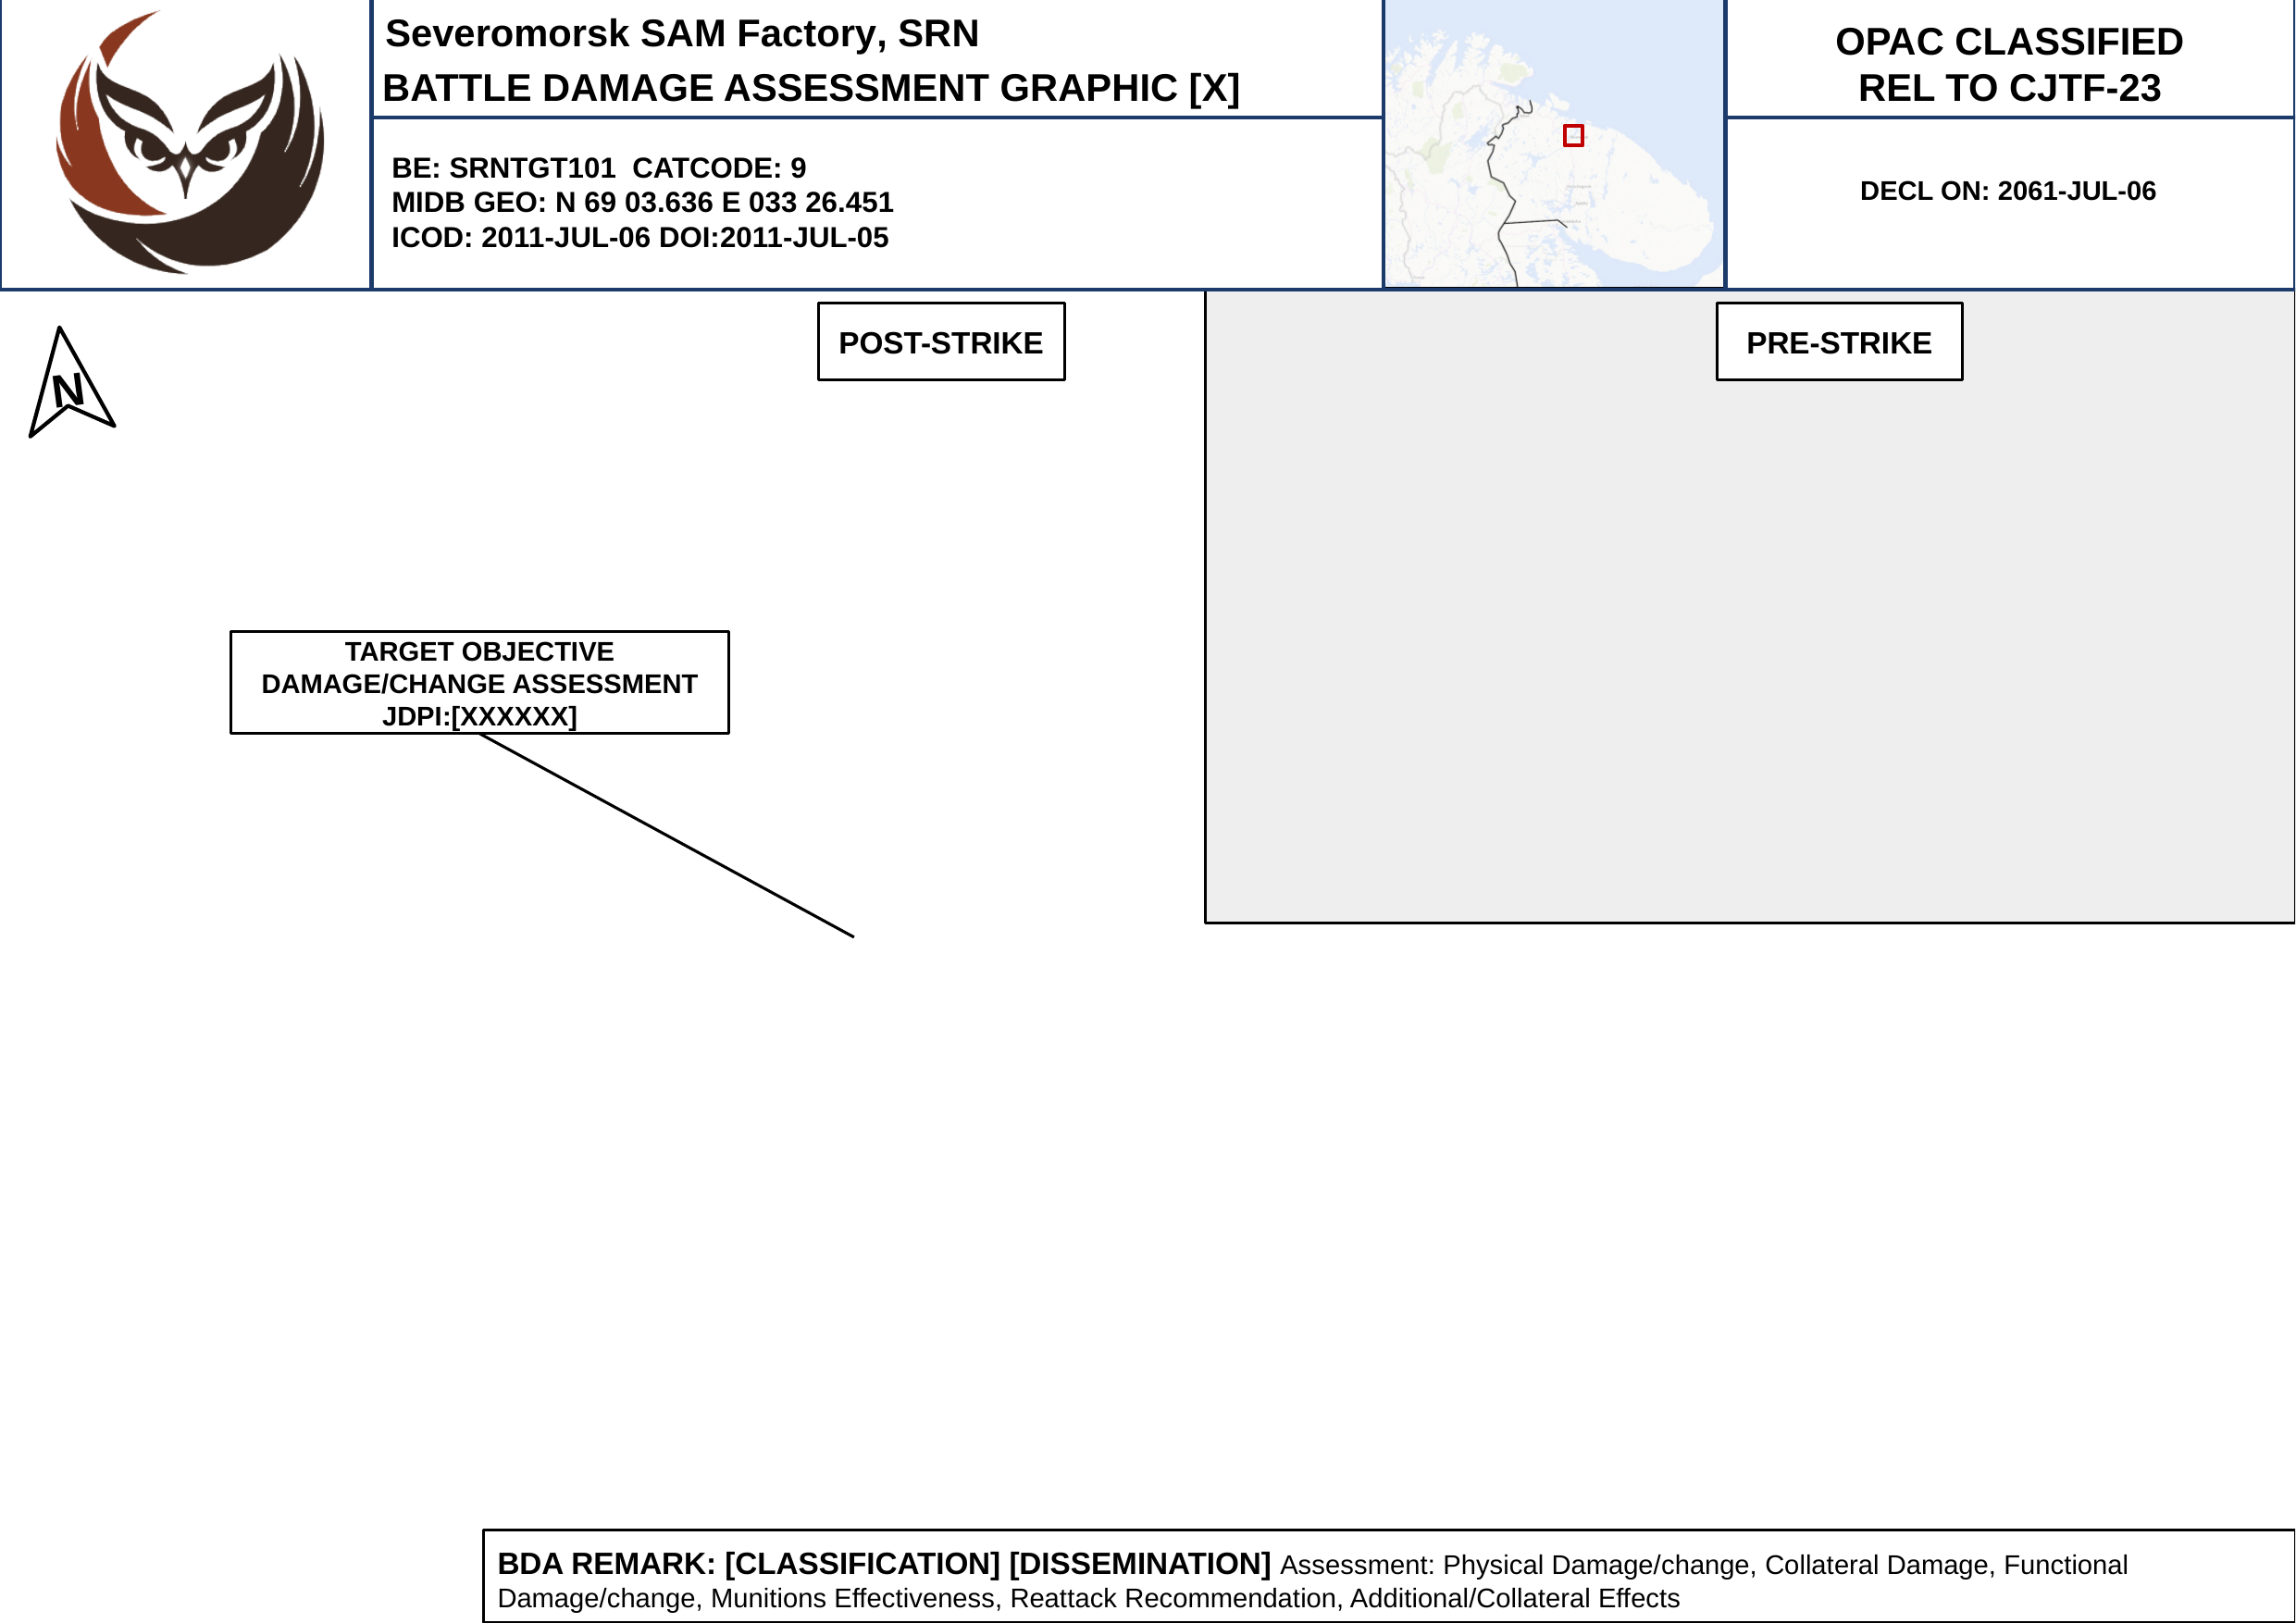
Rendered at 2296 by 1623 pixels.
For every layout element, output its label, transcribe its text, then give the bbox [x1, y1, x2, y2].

text_box [1205, 309, 2296, 923]
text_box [0, 0, 2296, 299]
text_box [230, 630, 855, 938]
text_box BDA REMARK: [CLASSIFICATION] [DISSEMINATION] Assessment: Physical Damage/change, Collateral Damage, Functional Damage/change, Munitions Effectiveness, Reattack Recommendation, Additional/Collateral Effects [483, 1530, 2296, 1623]
text_box PRE-STRIKE [1717, 309, 1963, 380]
text_box POST-STRIKE [818, 309, 1065, 380]
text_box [22, 327, 108, 433]
